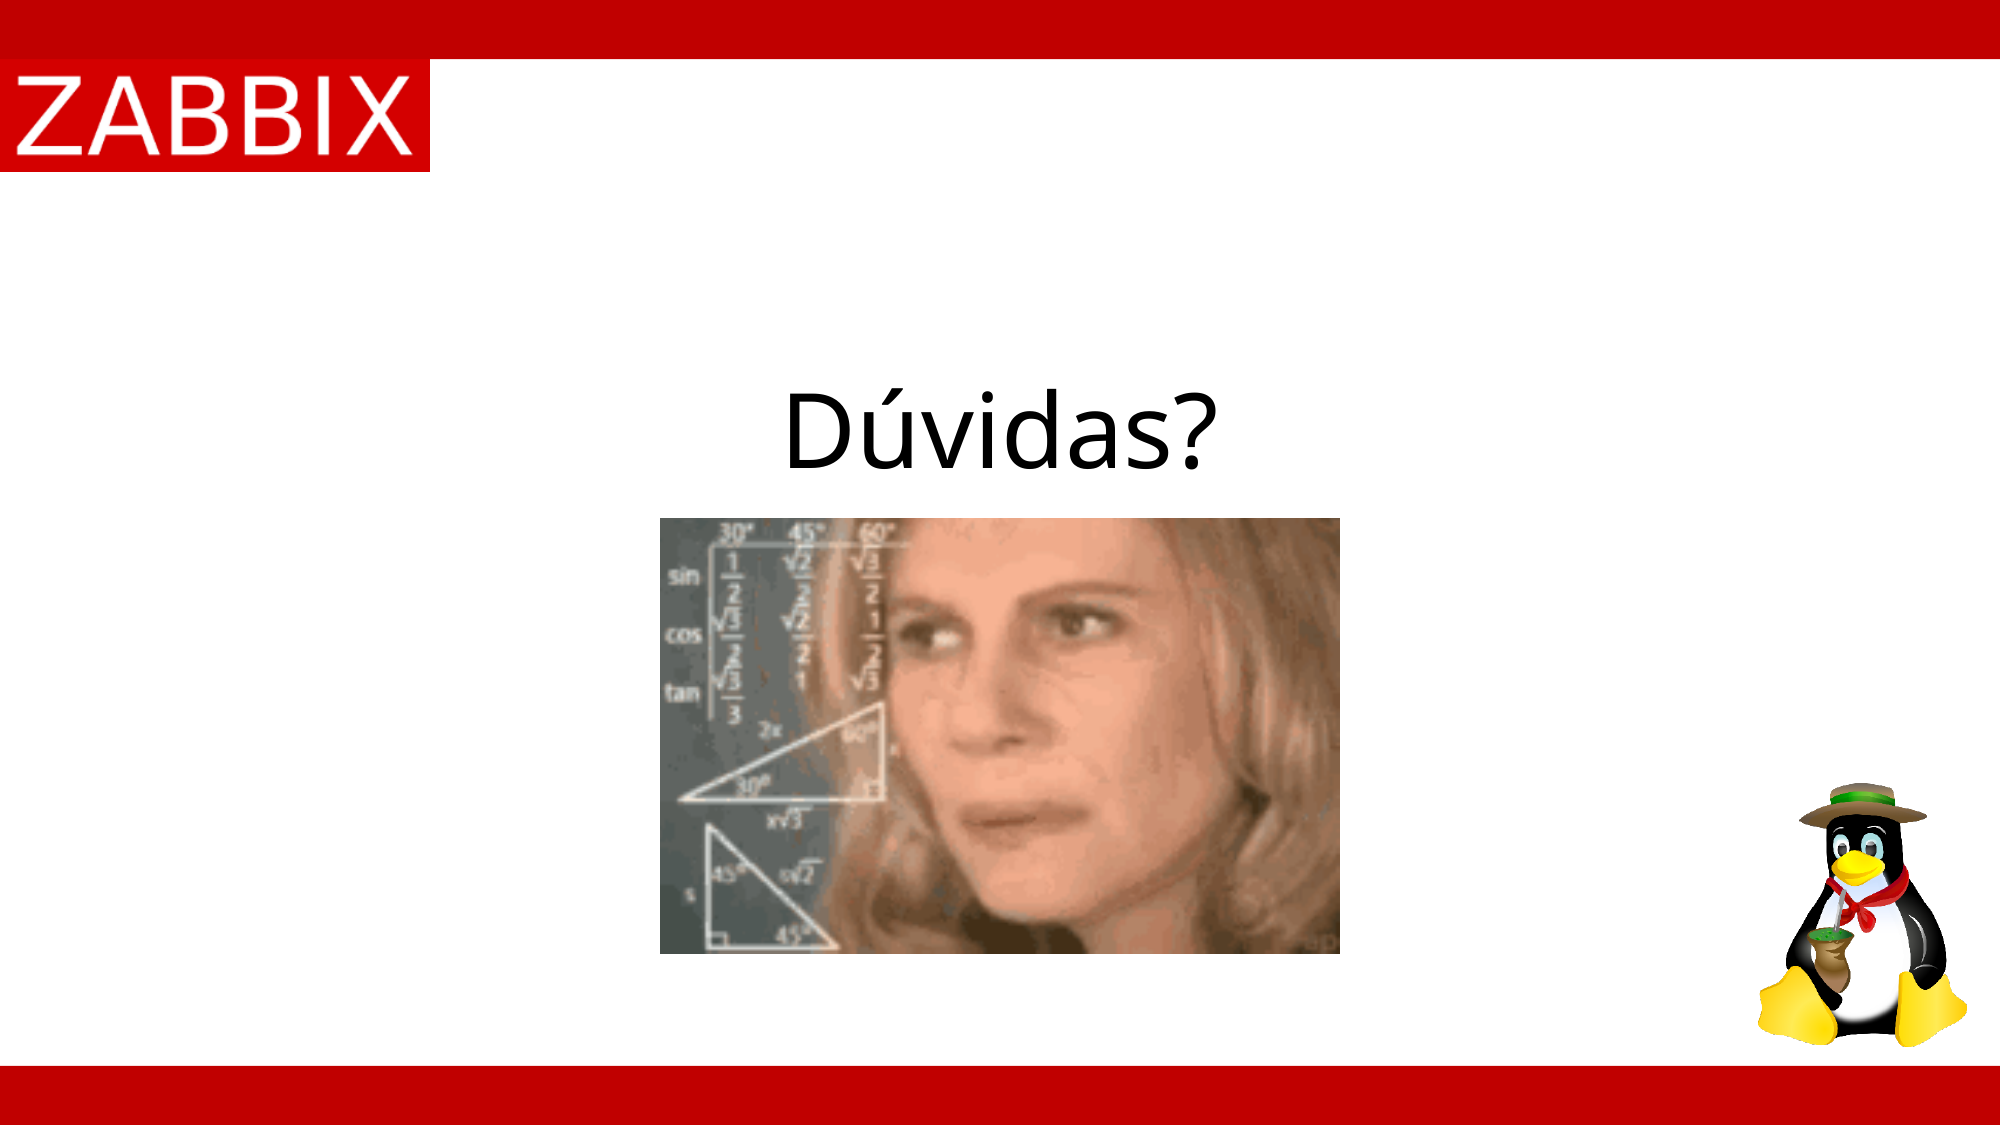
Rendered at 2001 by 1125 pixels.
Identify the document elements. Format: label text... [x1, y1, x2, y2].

picture [660, 518, 1340, 954]
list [0, 59, 430, 172]
text_box [0, 1065, 2000, 1125]
title Dúvidas? [713, 282, 1286, 518]
picture [1758, 783, 1967, 1047]
text_box [0, 0, 2000, 60]
